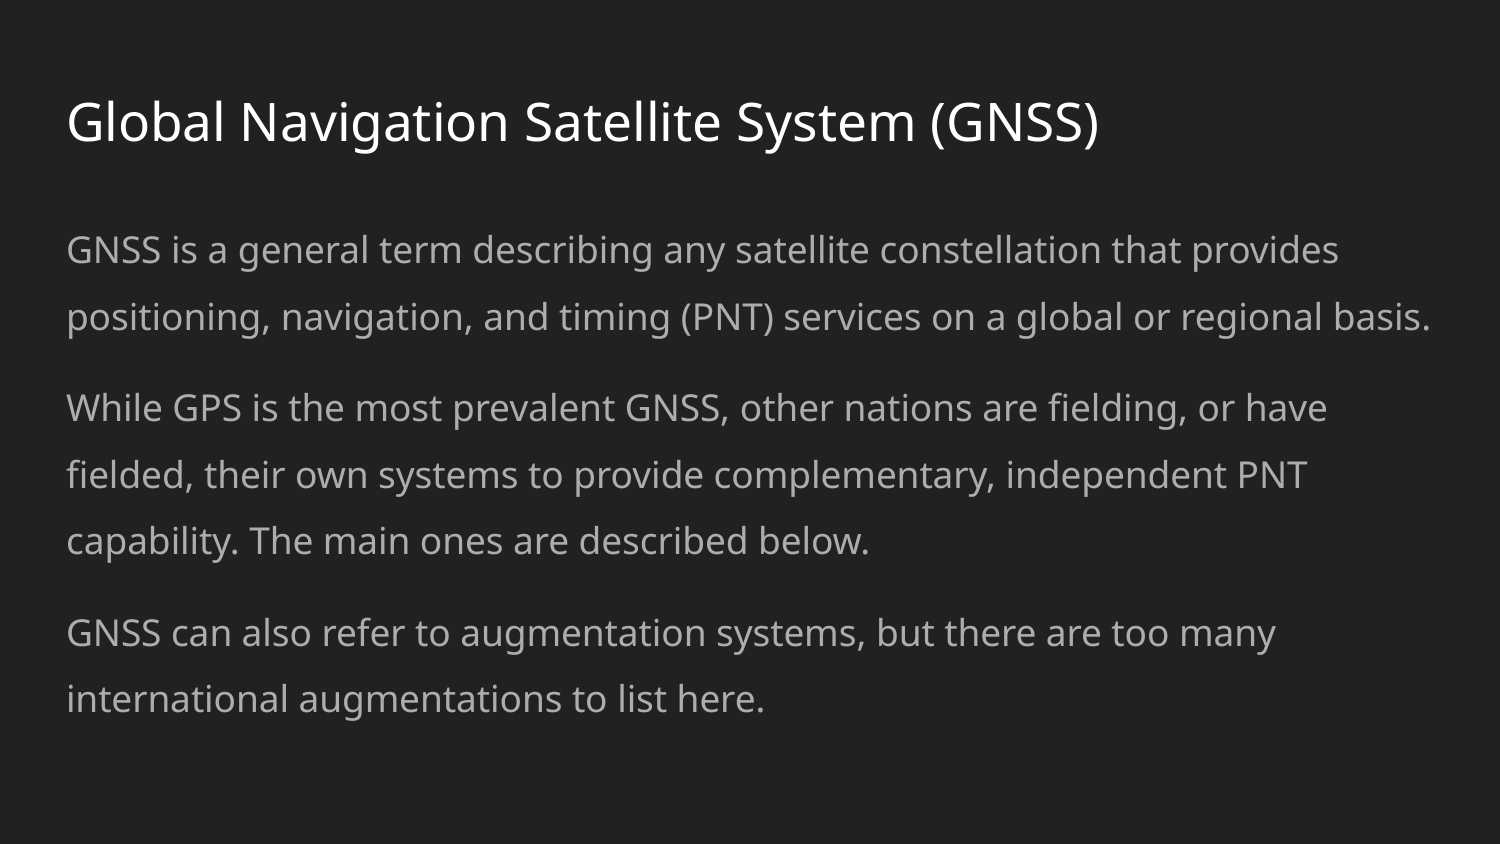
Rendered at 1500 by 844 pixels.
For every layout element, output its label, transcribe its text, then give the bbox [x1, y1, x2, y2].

title Global Navigation Satellite System (GNSS) [51, 72, 1449, 167]
list GNSS is a general term describing any satellite constellation that provides positioning, navigation, and timing (PNT) services on a global or regional basis. While GPS is the most prevalent GNSS, other nations are fielding, or have fielded, their own systems to provide complementary, independent PNT capability. The main ones are described below. GNSS can also refer to augmentation systems, but there are too many international augmentations to list here. [51, 189, 1449, 750]
